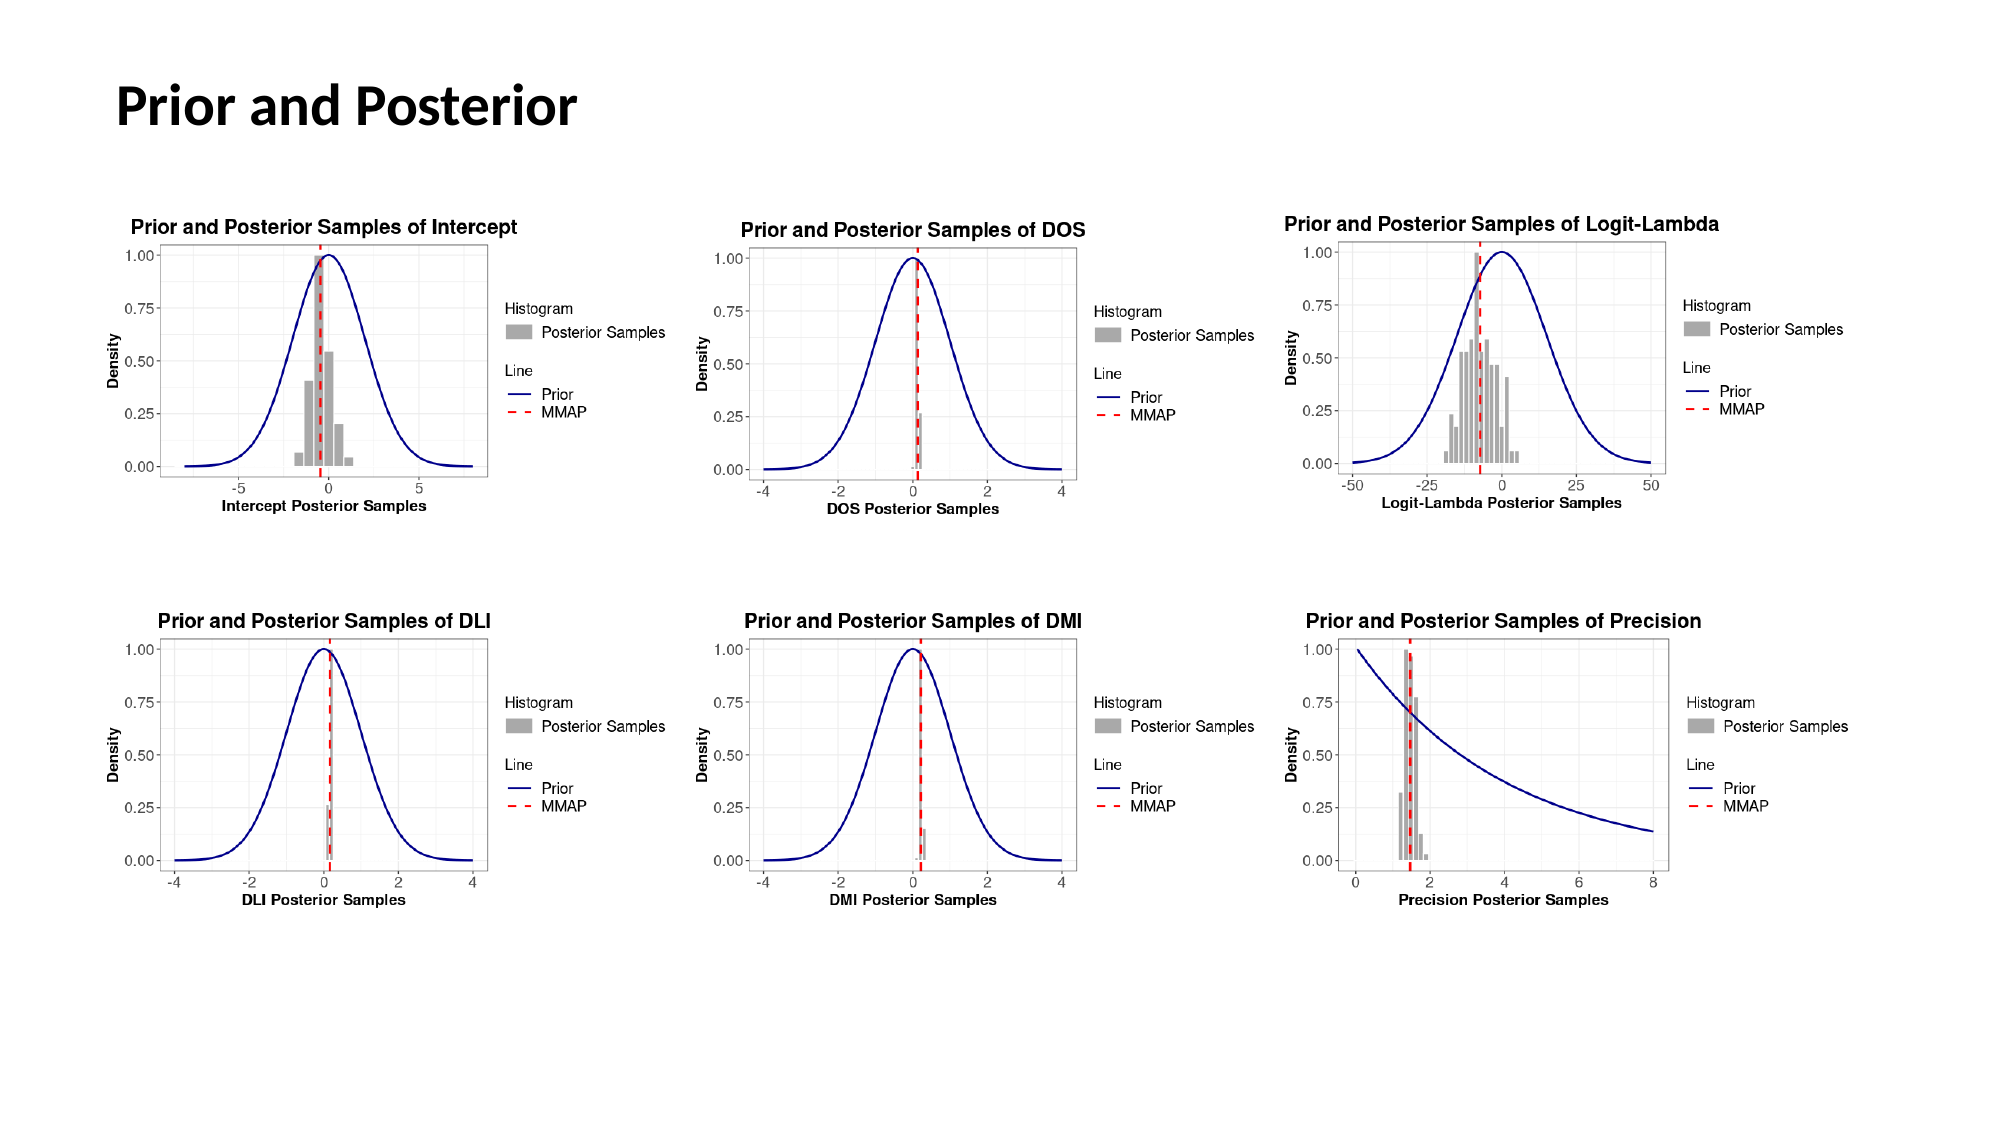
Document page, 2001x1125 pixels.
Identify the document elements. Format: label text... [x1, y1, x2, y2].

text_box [101, 210, 1859, 914]
title Prior and Posterior [101, 66, 791, 147]
